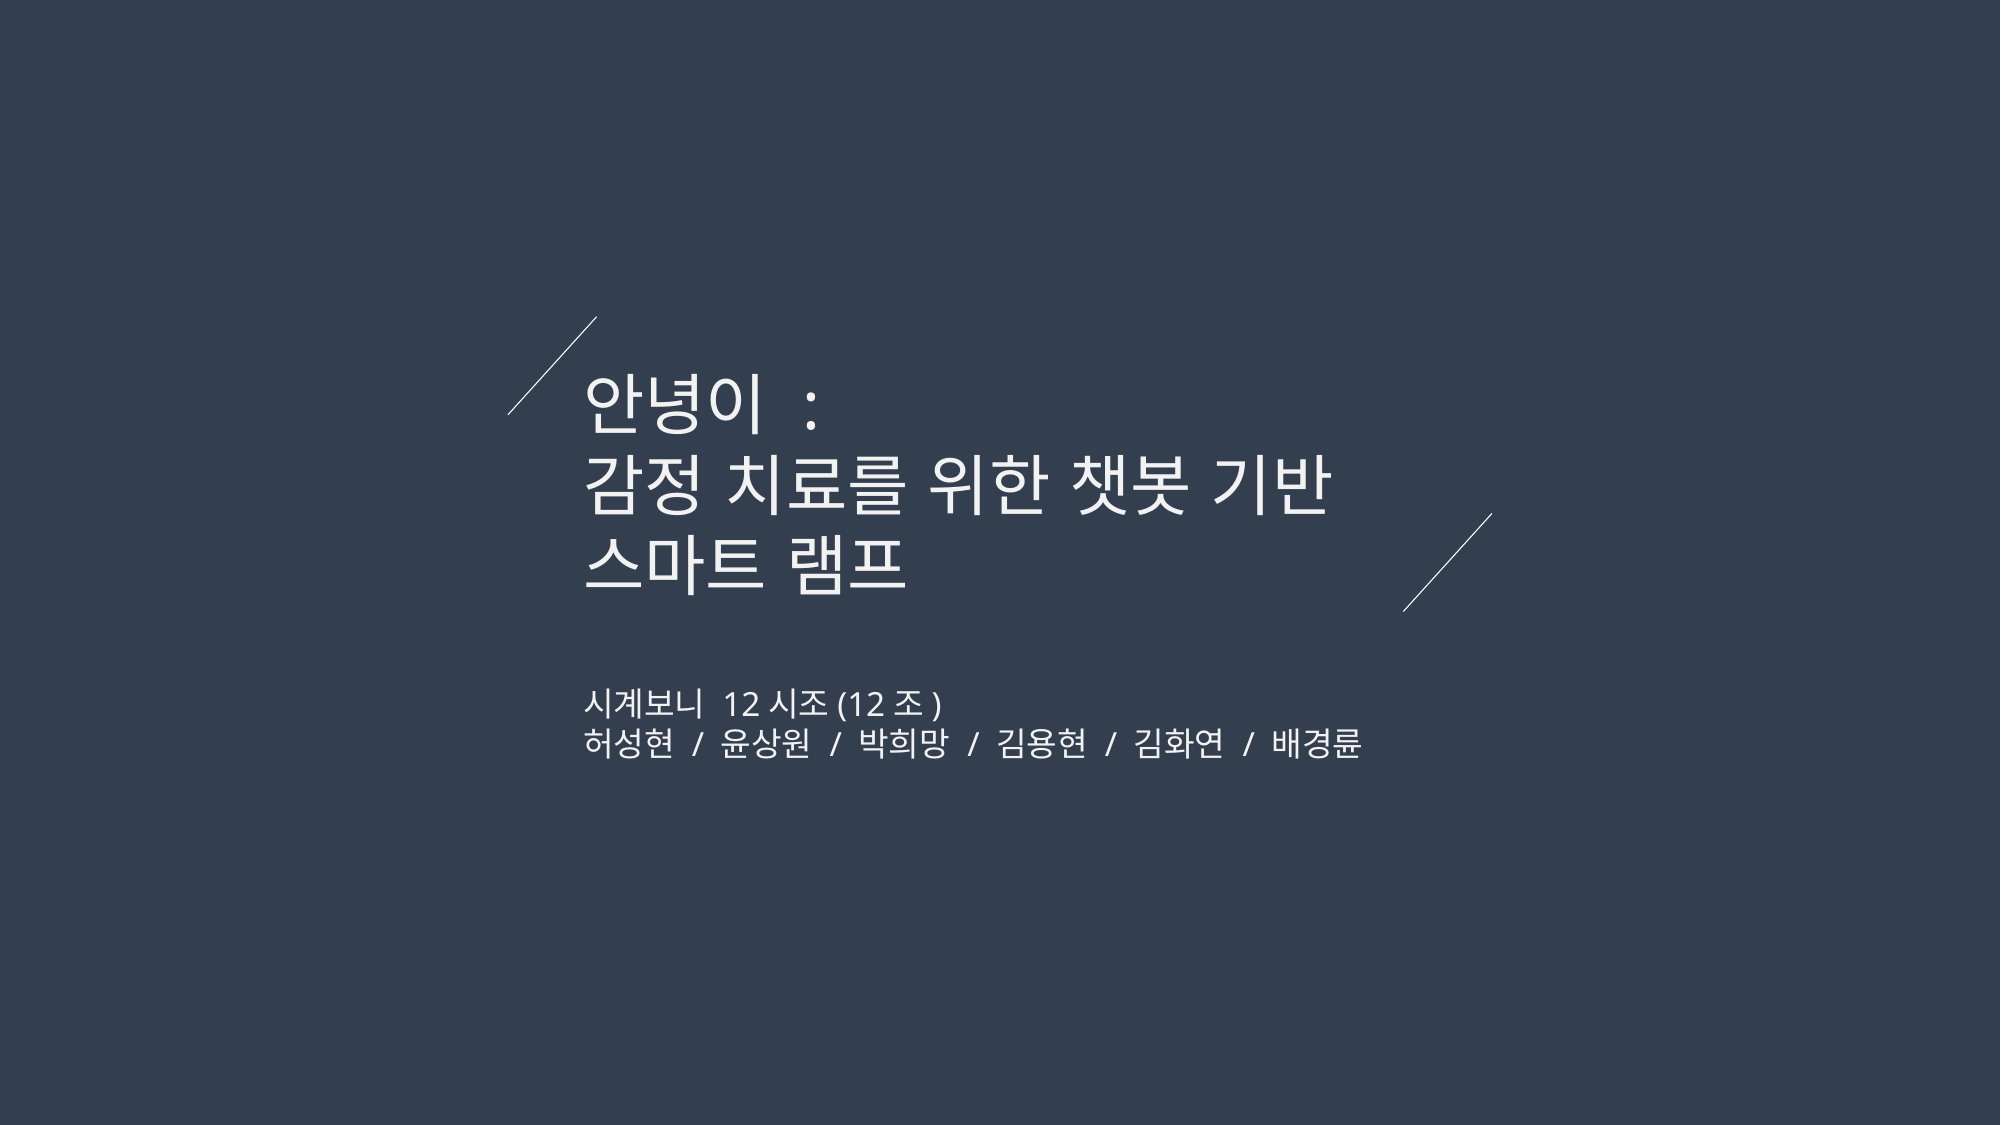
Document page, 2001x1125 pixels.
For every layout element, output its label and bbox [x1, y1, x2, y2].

text_box [507, 316, 1493, 776]
